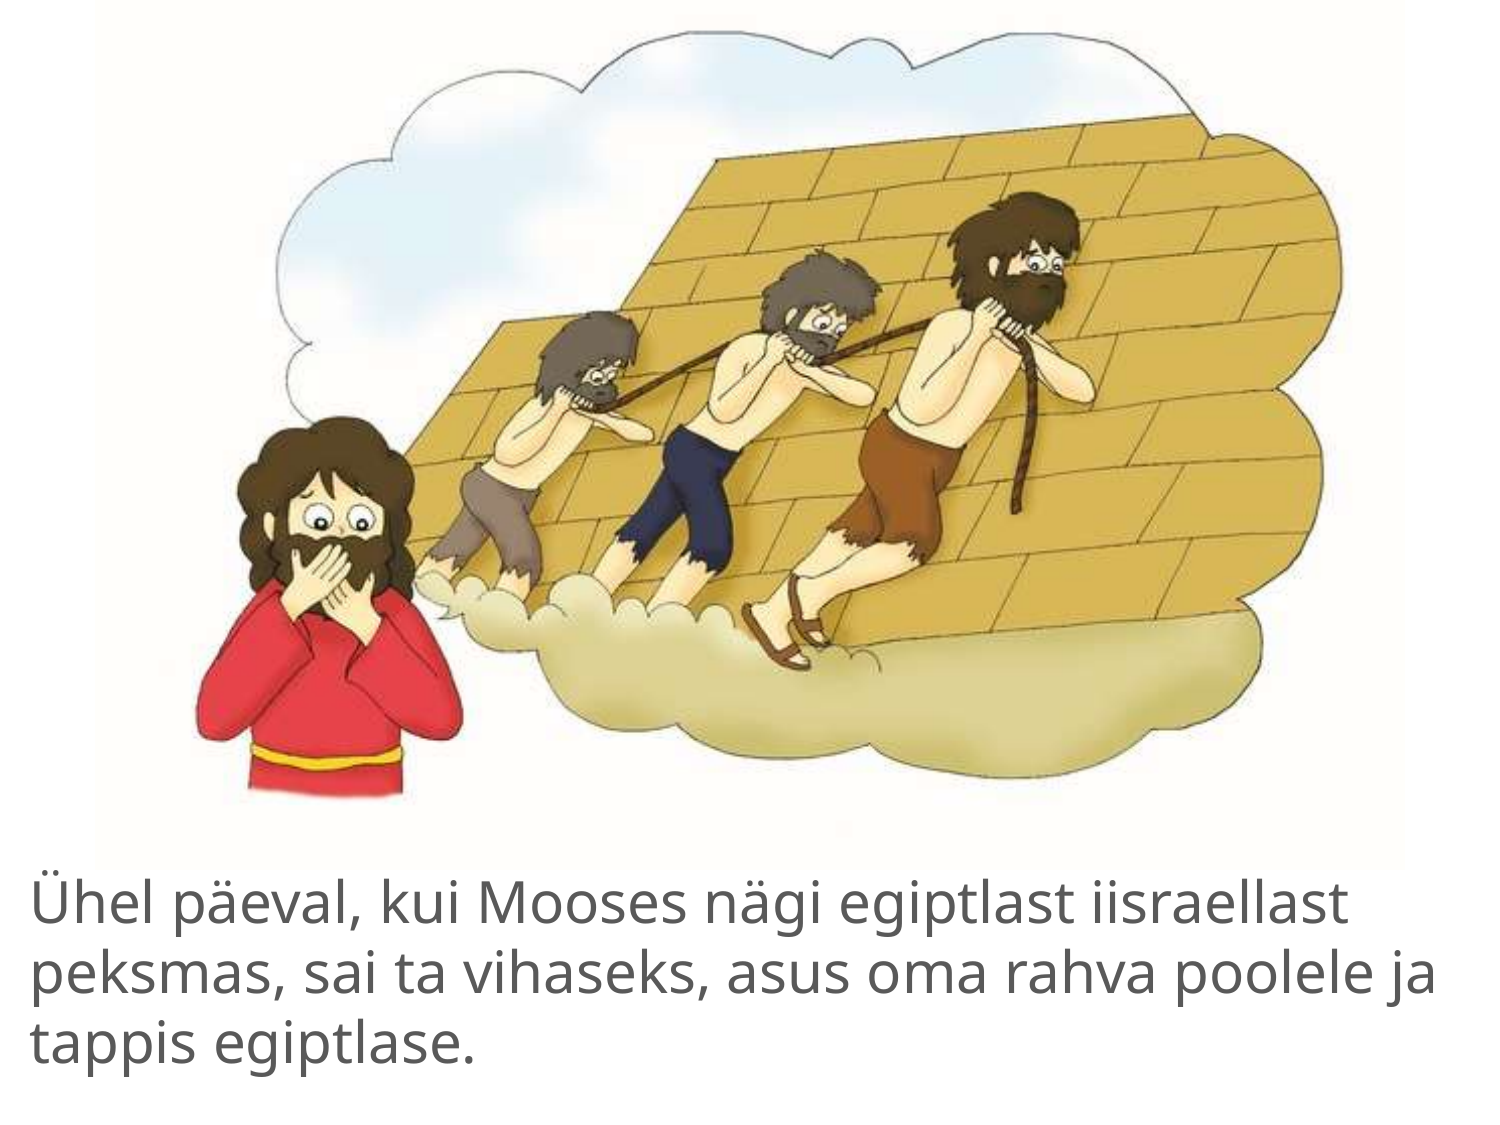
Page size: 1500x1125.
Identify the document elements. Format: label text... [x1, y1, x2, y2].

text_box Ühel päeval, kui Mooses nägi egiptlast iisraellast peksmas, sai ta vihaseks, asus oma rahva poolele ja tappis egiptlase. [14, 857, 1486, 1083]
picture [94, 0, 1405, 870]
